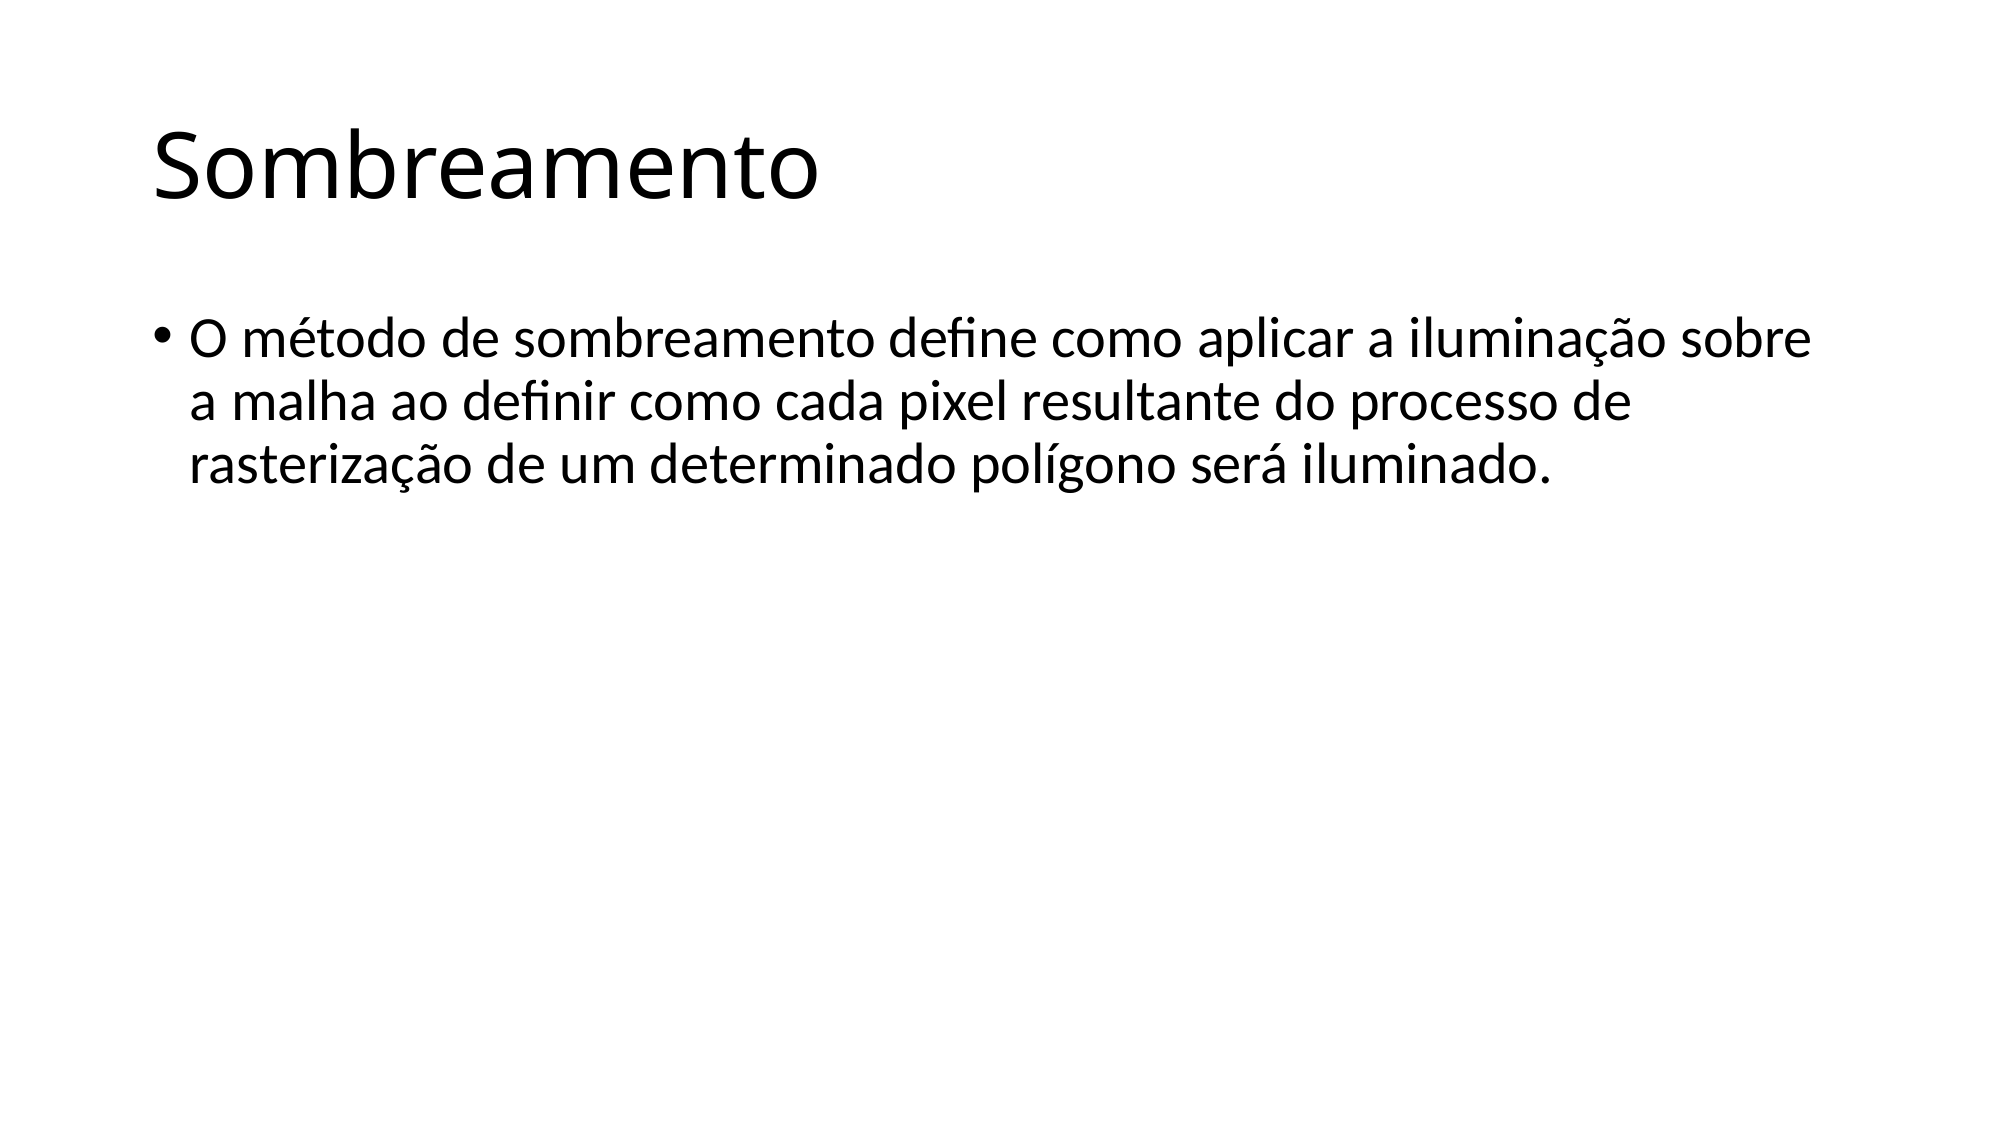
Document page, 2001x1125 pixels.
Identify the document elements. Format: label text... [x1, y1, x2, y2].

list O método de sombreamento define como aplicar a iluminação sobre a malha ao definir como cada pixel resultante do processo de rasterização de um determinado polígono será iluminado. [137, 299, 1863, 517]
title Sombreamento [137, 59, 1863, 278]
